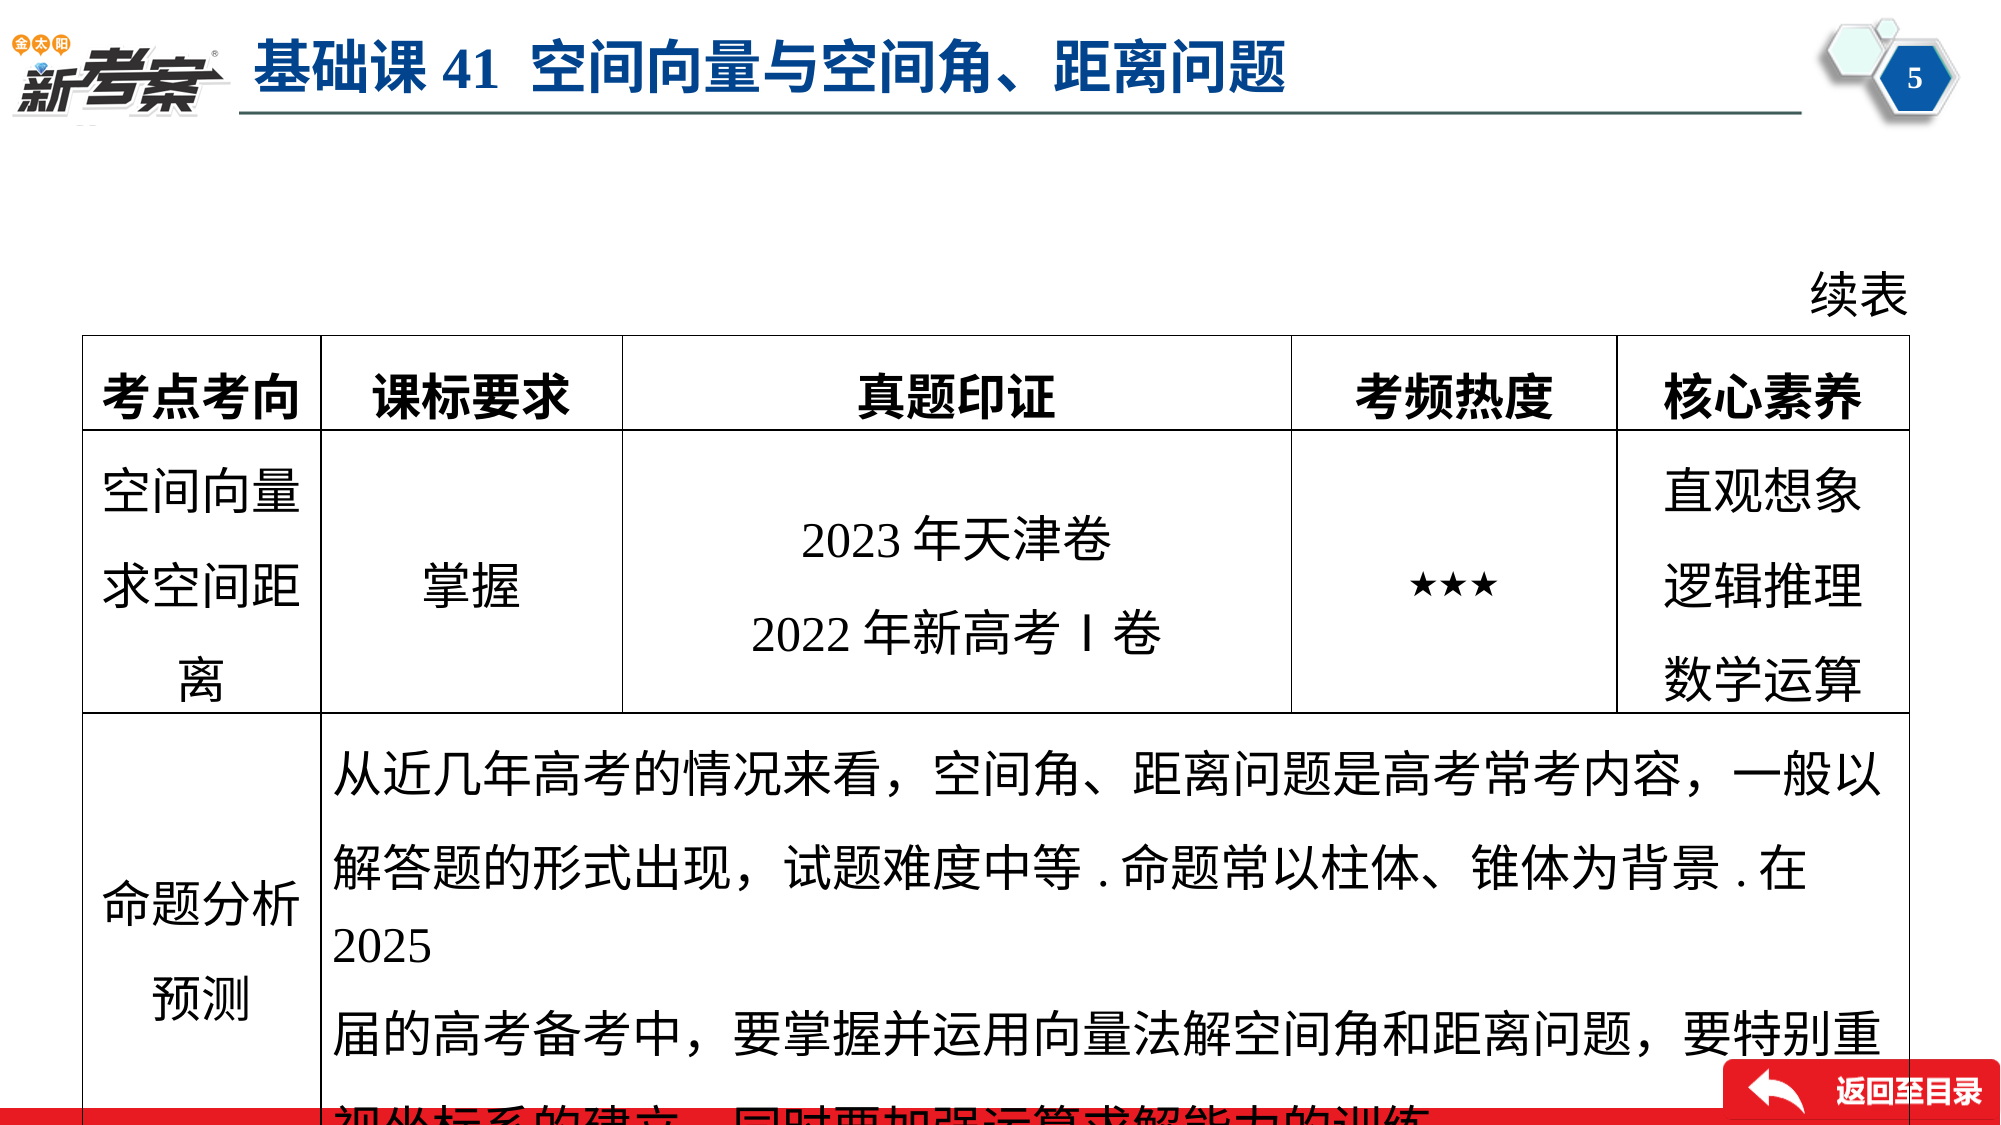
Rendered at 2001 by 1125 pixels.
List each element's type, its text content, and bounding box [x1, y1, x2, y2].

picture [358, 1111, 374, 1125]
picture [558, 1116, 575, 1125]
picture [790, 1113, 798, 1124]
picture [623, 431, 1291, 712]
picture [540, 1116, 550, 1125]
picture [83, 714, 320, 1125]
picture [895, 1118, 903, 1125]
picture [914, 1115, 924, 1125]
picture [842, 1118, 849, 1125]
picture [83, 336, 320, 429]
picture [1058, 1112, 1068, 1116]
picture [1618, 336, 1909, 429]
picture [83, 431, 320, 712]
picture [0, 0, 2001, 1125]
picture [958, 1111, 972, 1117]
text_box 续表 [1492, 233, 1910, 324]
picture [1292, 336, 1616, 429]
picture [853, 1110, 861, 1115]
picture [1256, 1120, 1273, 1125]
picture [1292, 431, 1616, 712]
picture [853, 1118, 861, 1125]
picture [322, 336, 622, 429]
picture [1290, 1116, 1300, 1125]
picture [1618, 431, 1909, 712]
picture [623, 336, 1291, 429]
picture [1308, 1116, 1325, 1125]
picture [1140, 1112, 1149, 1118]
picture [864, 1118, 873, 1125]
picture [322, 714, 1909, 1125]
picture [322, 431, 622, 712]
picture [740, 1111, 774, 1125]
picture [391, 1120, 399, 1125]
